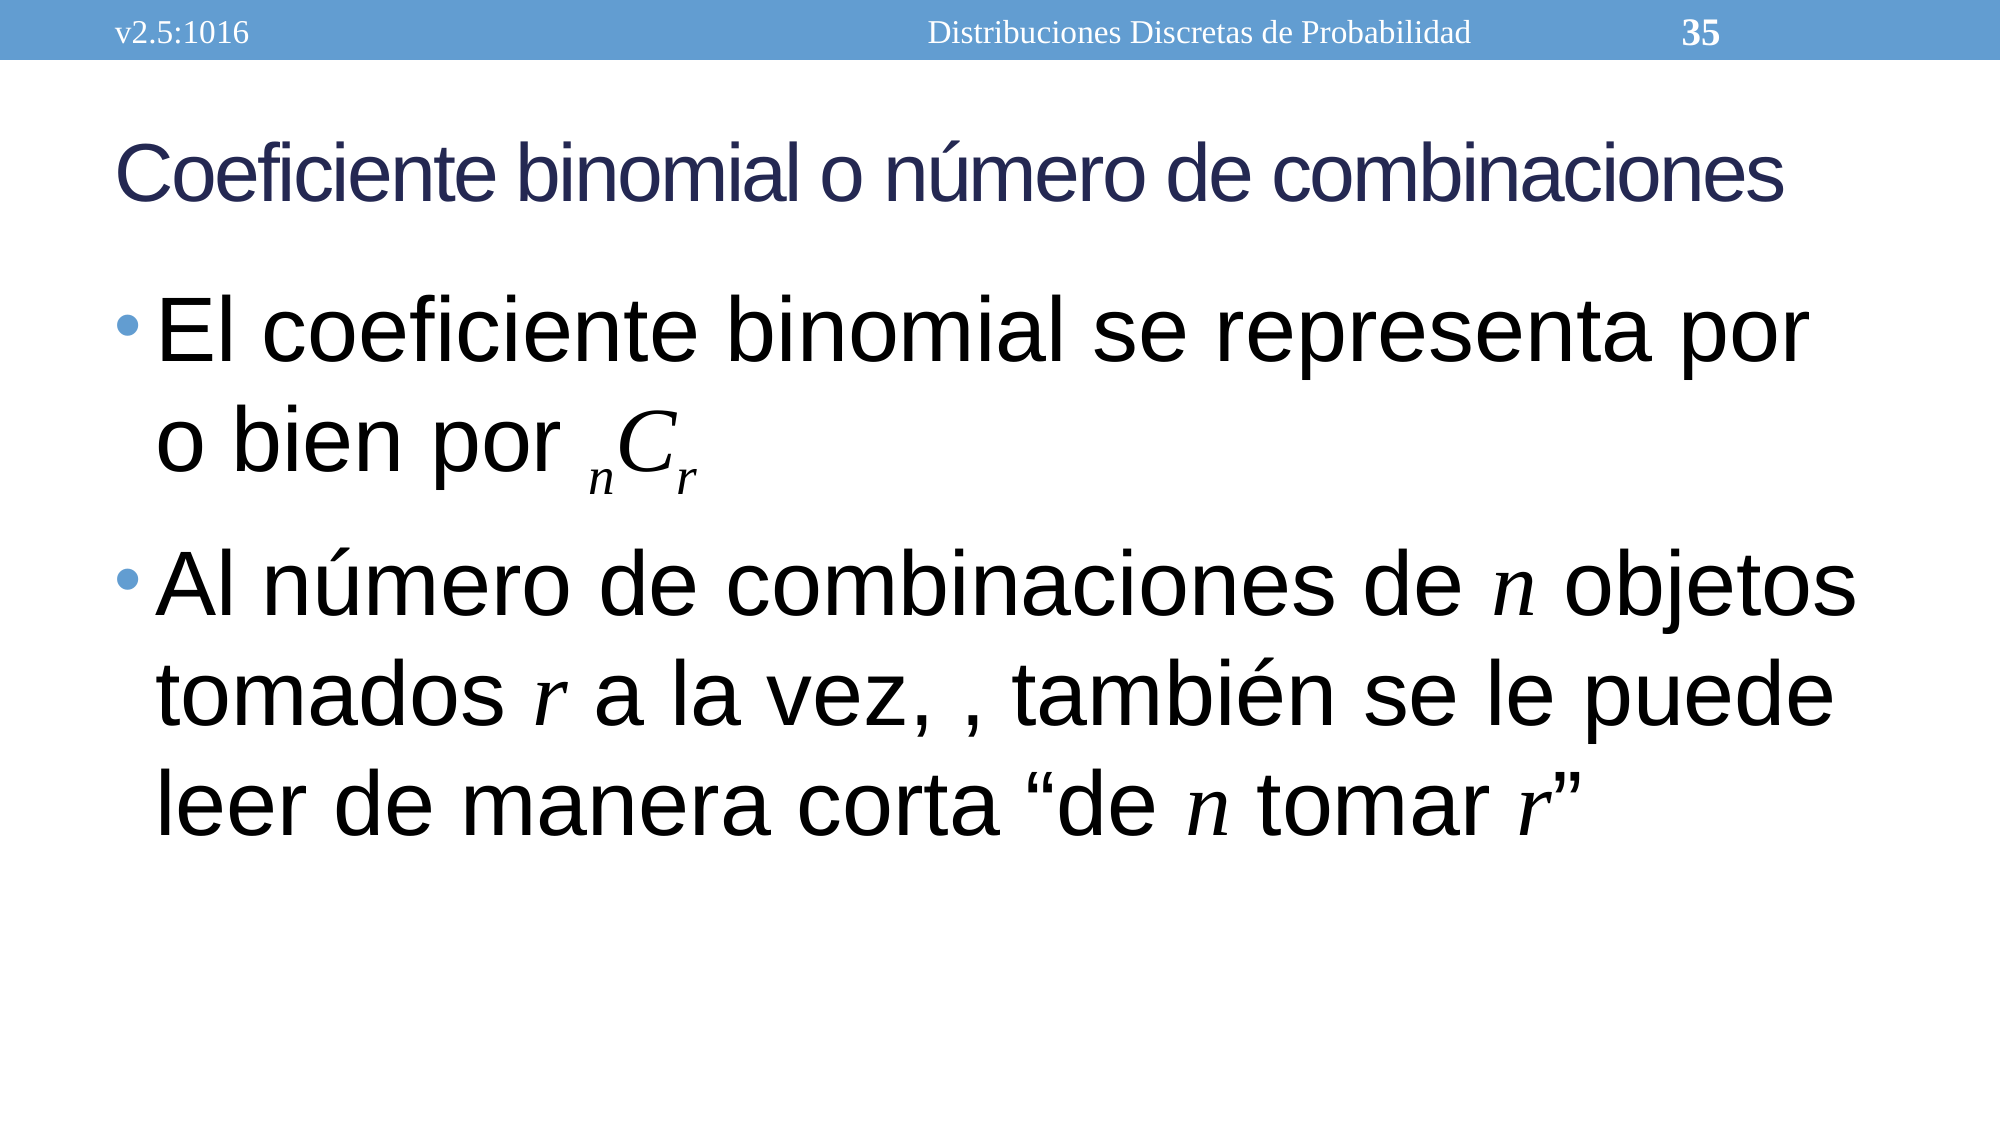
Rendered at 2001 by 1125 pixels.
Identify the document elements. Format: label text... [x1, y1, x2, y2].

slide_number v2.5:1016 [99, 3, 734, 57]
title Coeficiente binomial o número de combinaciones [99, 87, 1900, 250]
slide_number 35 [1666, 3, 1900, 57]
footer Distribuciones Discretas de Probabilidad [750, 3, 1650, 57]
